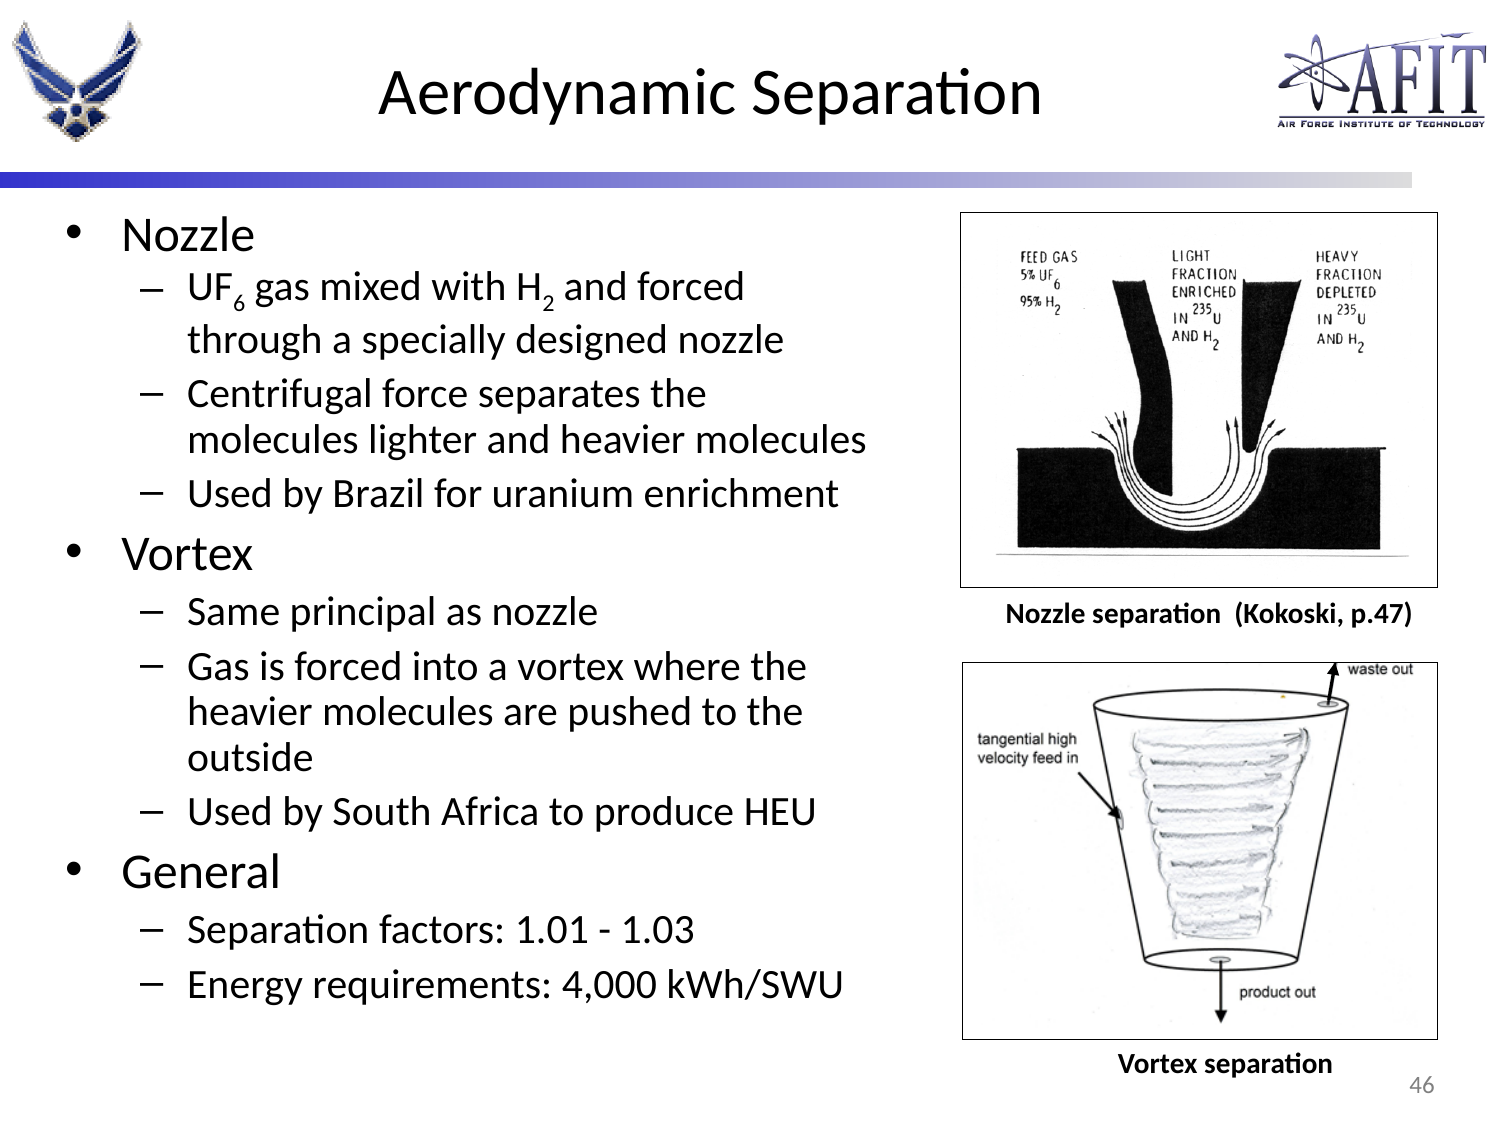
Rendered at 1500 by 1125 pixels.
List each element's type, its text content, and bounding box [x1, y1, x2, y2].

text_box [962, 662, 1438, 1040]
picture [0, 12, 163, 153]
title Aerodynamic Separation [166, 12, 1255, 163]
slide_number 45 [1337, 1062, 1450, 1105]
list Nozzle UF6 gas mixed with H2 and forced through a specially designed nozzle Centrifugal force separates the molecules lighter and heavier molecules Used by Brazil for uranium enrichment Vortex Same principal as nozzle Gas is forced into a vortex where the heavier molecules are pushed to the outside Used by South Africa to produce HEU General Separation factors: 1.01 - 1.03 Energy requirements: 4,000 kWh/SWU [49, 199, 888, 1051]
text_box Nozzle separation (Kokoski, p.47) [990, 597, 1428, 637]
text_box Vortex separation [1103, 1049, 1349, 1087]
picture [959, 212, 1438, 588]
